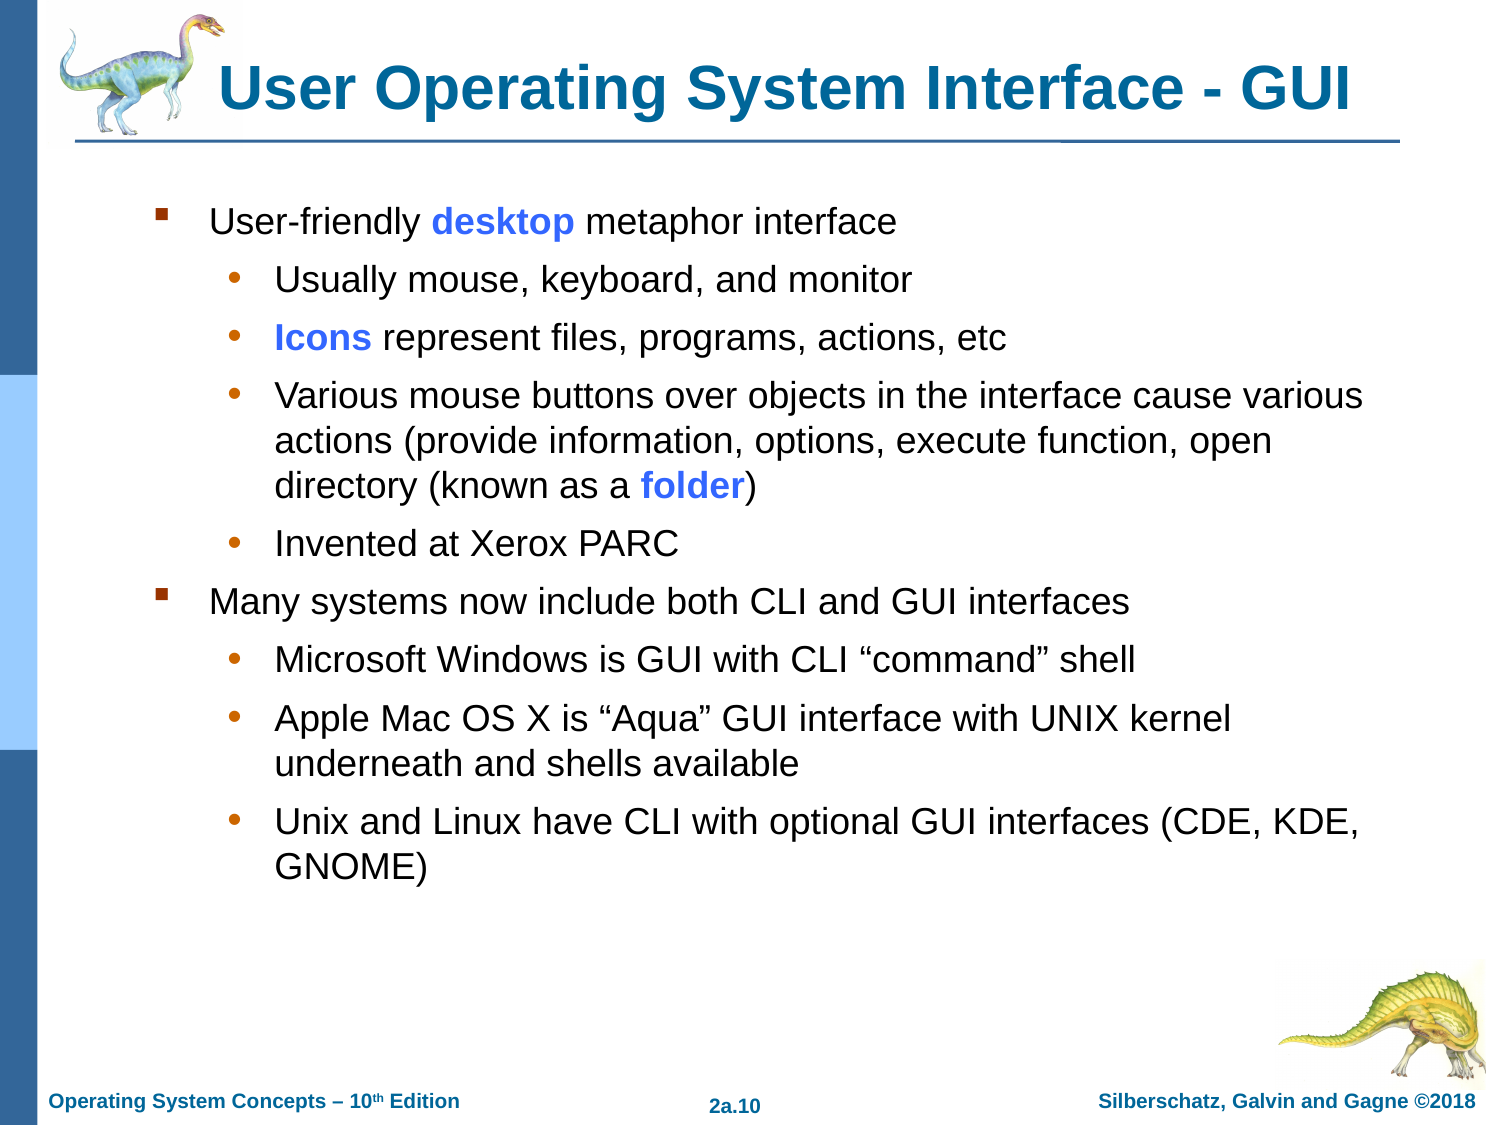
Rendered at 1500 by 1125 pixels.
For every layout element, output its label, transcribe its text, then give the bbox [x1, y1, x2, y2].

list User-friendly desktop metaphor interface Usually mouse, keyboard, and monitor Icons represent files, programs, actions, etc Various mouse buttons over objects in the interface cause various actions (provide information, options, execute function, open directory (known as a folder) Invented at Xerox PARC Many systems now include both CLI and GUI interfaces Microsoft Windows is GUI with CLI “command” shell Apple Mac OS X is “Aqua” GUI interface with UNIX kernel underneath and shells available Unix and Linux have CLI with optional GUI interfaces (CDE, KDE, GNOME) [137, 189, 1401, 933]
title User Operating System Interface - GUI [170, 35, 1401, 130]
picture [1275, 959, 1486, 1090]
picture [46, 0, 243, 149]
